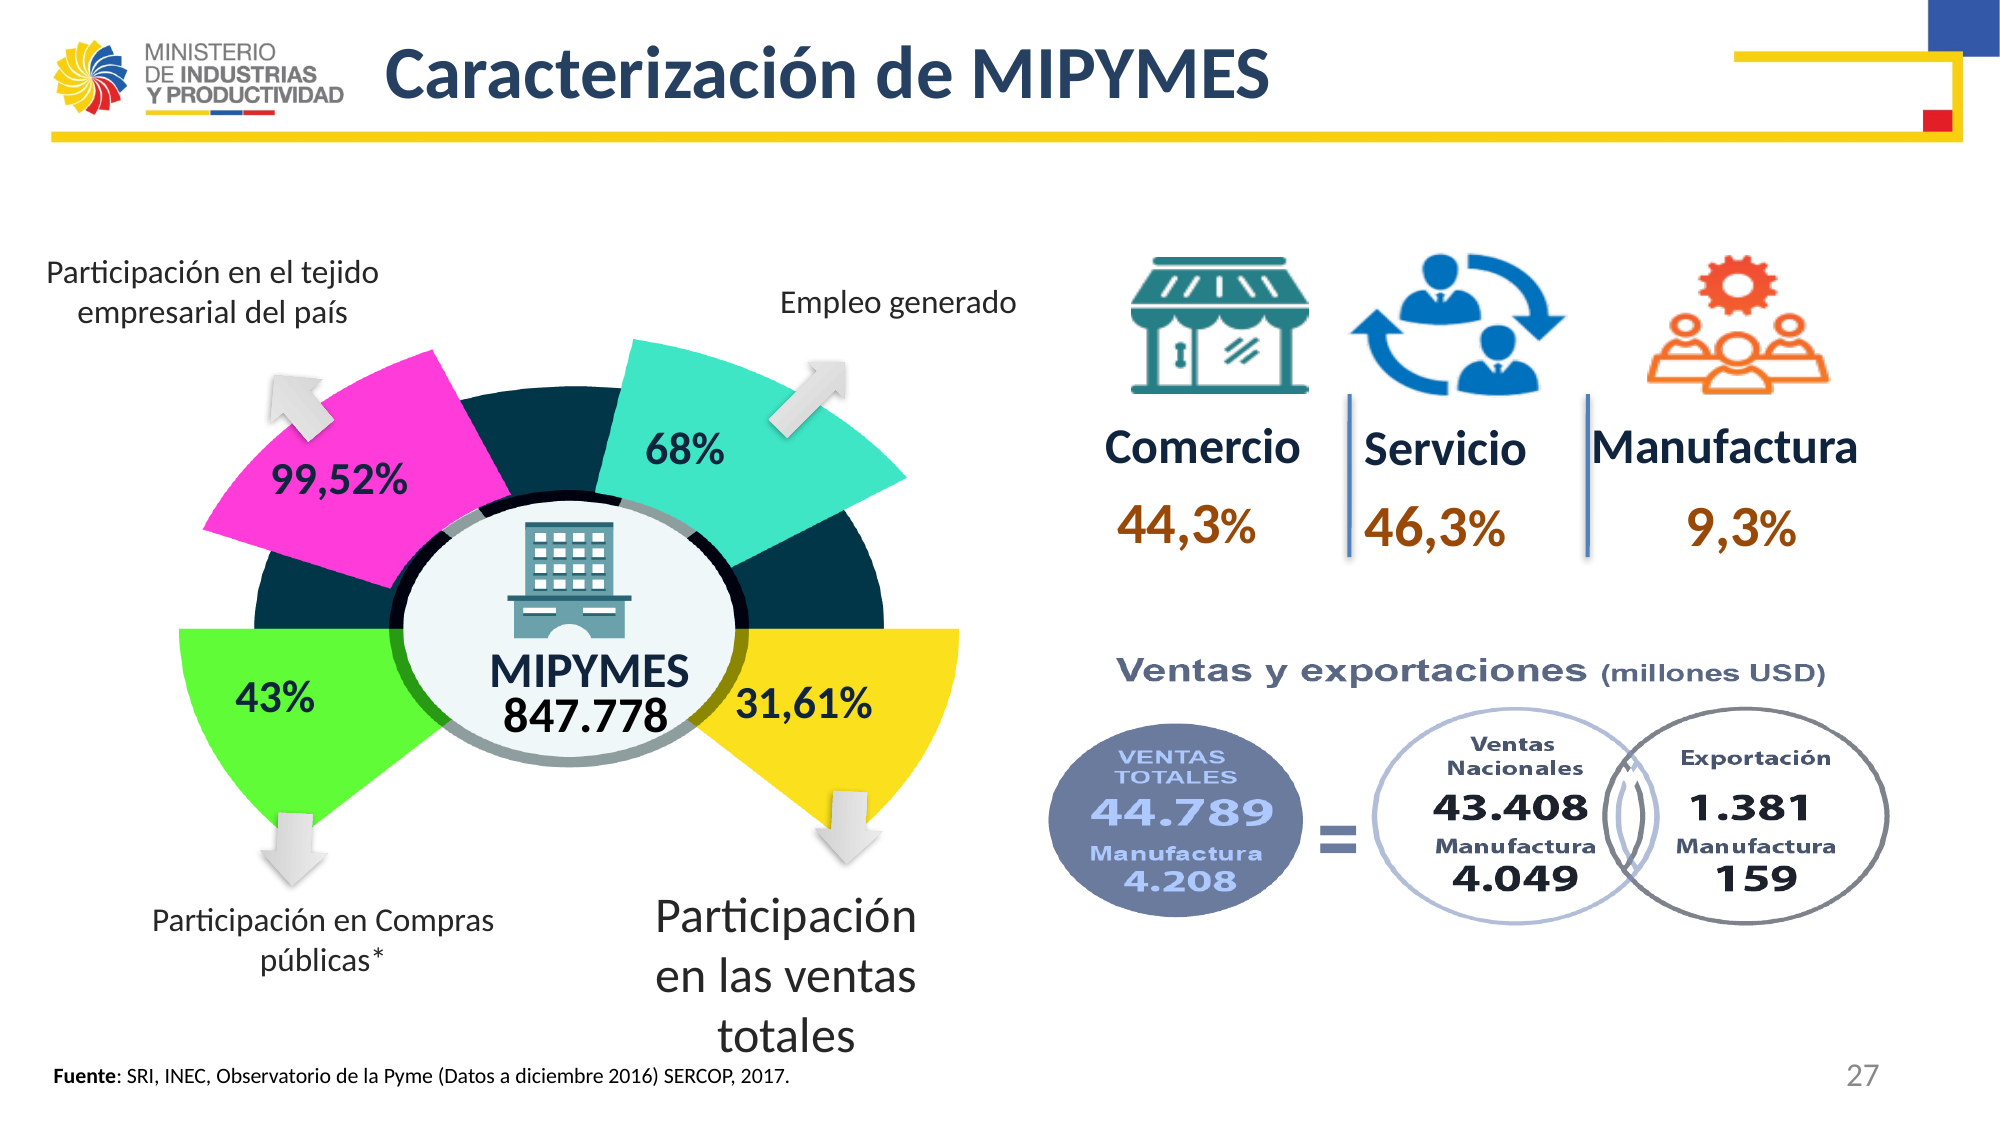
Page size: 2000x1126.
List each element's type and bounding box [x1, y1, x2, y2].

text_box [21, 232, 1929, 1097]
picture [0, 0, 2000, 173]
